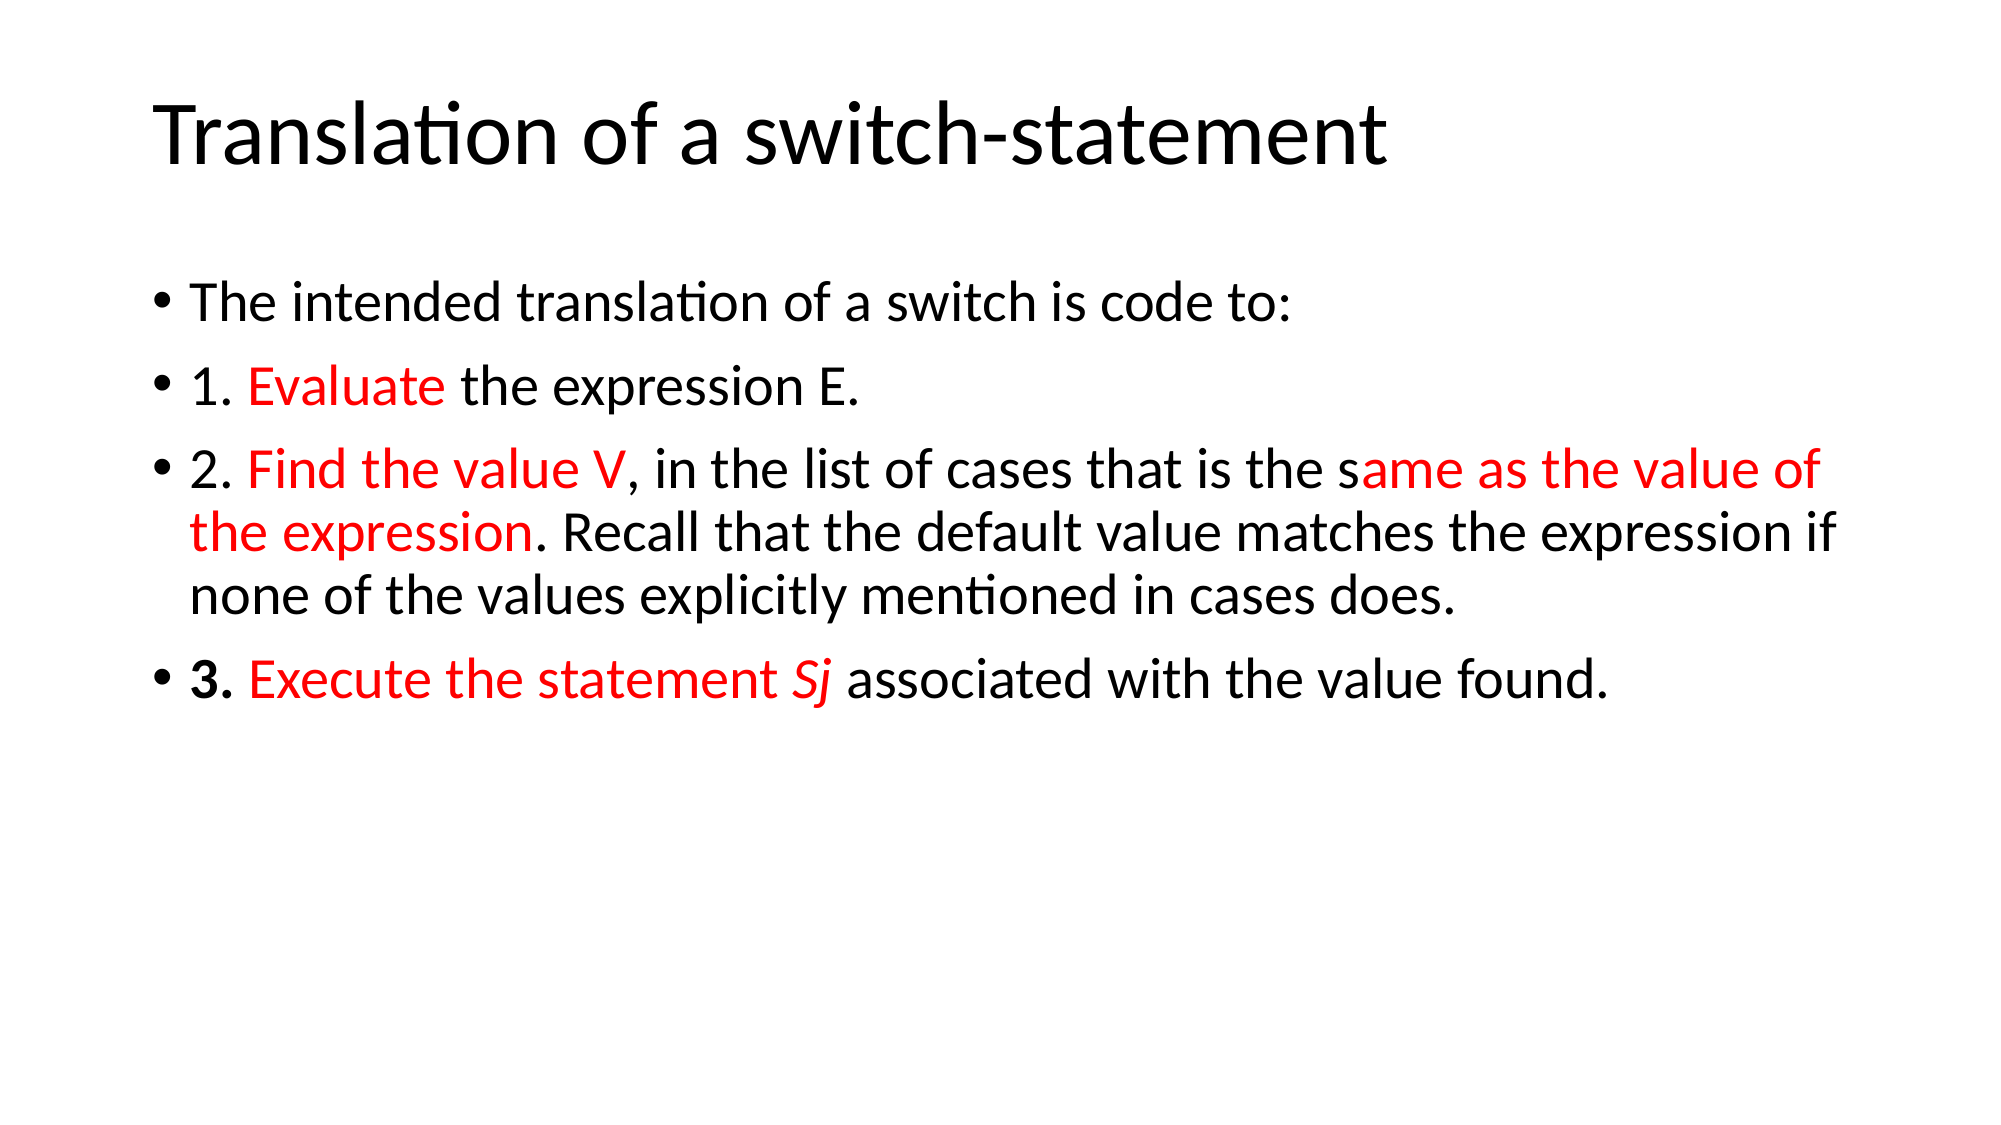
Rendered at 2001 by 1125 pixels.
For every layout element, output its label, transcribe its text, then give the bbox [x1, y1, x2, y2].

title Translation of a switch-statement [137, 26, 1863, 244]
list The intended translation of a switch is code to: 1. Evaluate the expression E. 2. Find the value V, in the list of cases that is the same as the value of the expression. Recall that the default value matches the expression if none of the values explicitly mentioned in cases does. 3. Execute the statement Sj associated with the value found. [137, 263, 1863, 978]
